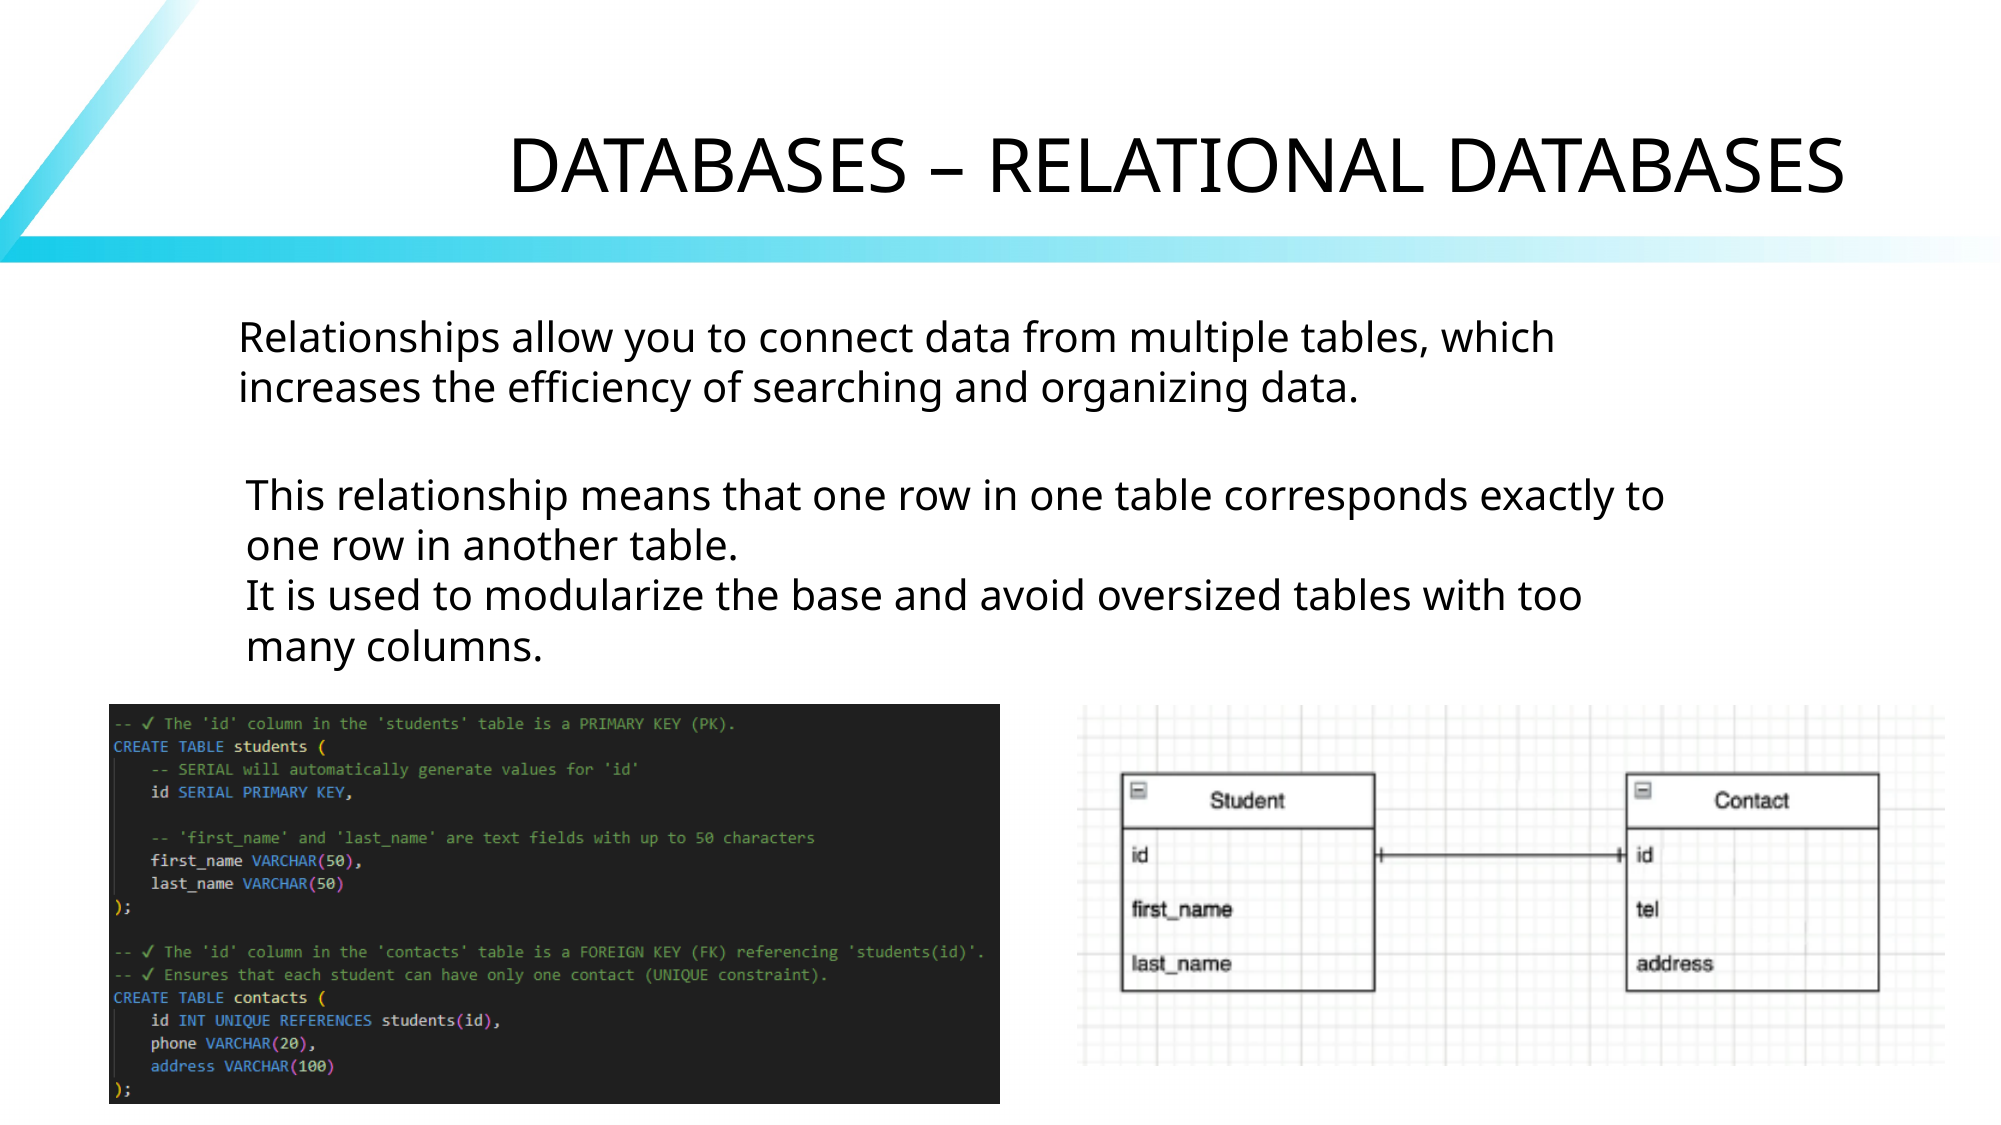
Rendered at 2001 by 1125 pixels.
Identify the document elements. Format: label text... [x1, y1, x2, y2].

text_box Relationships allow you to connect data from multiple tables, which increases the efficiency of searching and organizing data. [223, 303, 1677, 419]
text_box This relationship means that one row in one table corresponds exactly to one row in another table. It is used to modularize the base and avoid oversized tables with too many columns. [230, 461, 1685, 677]
title DATABASES – RELATIONAL DATABASES [137, 59, 1863, 278]
picture [0, 0, 2000, 1125]
